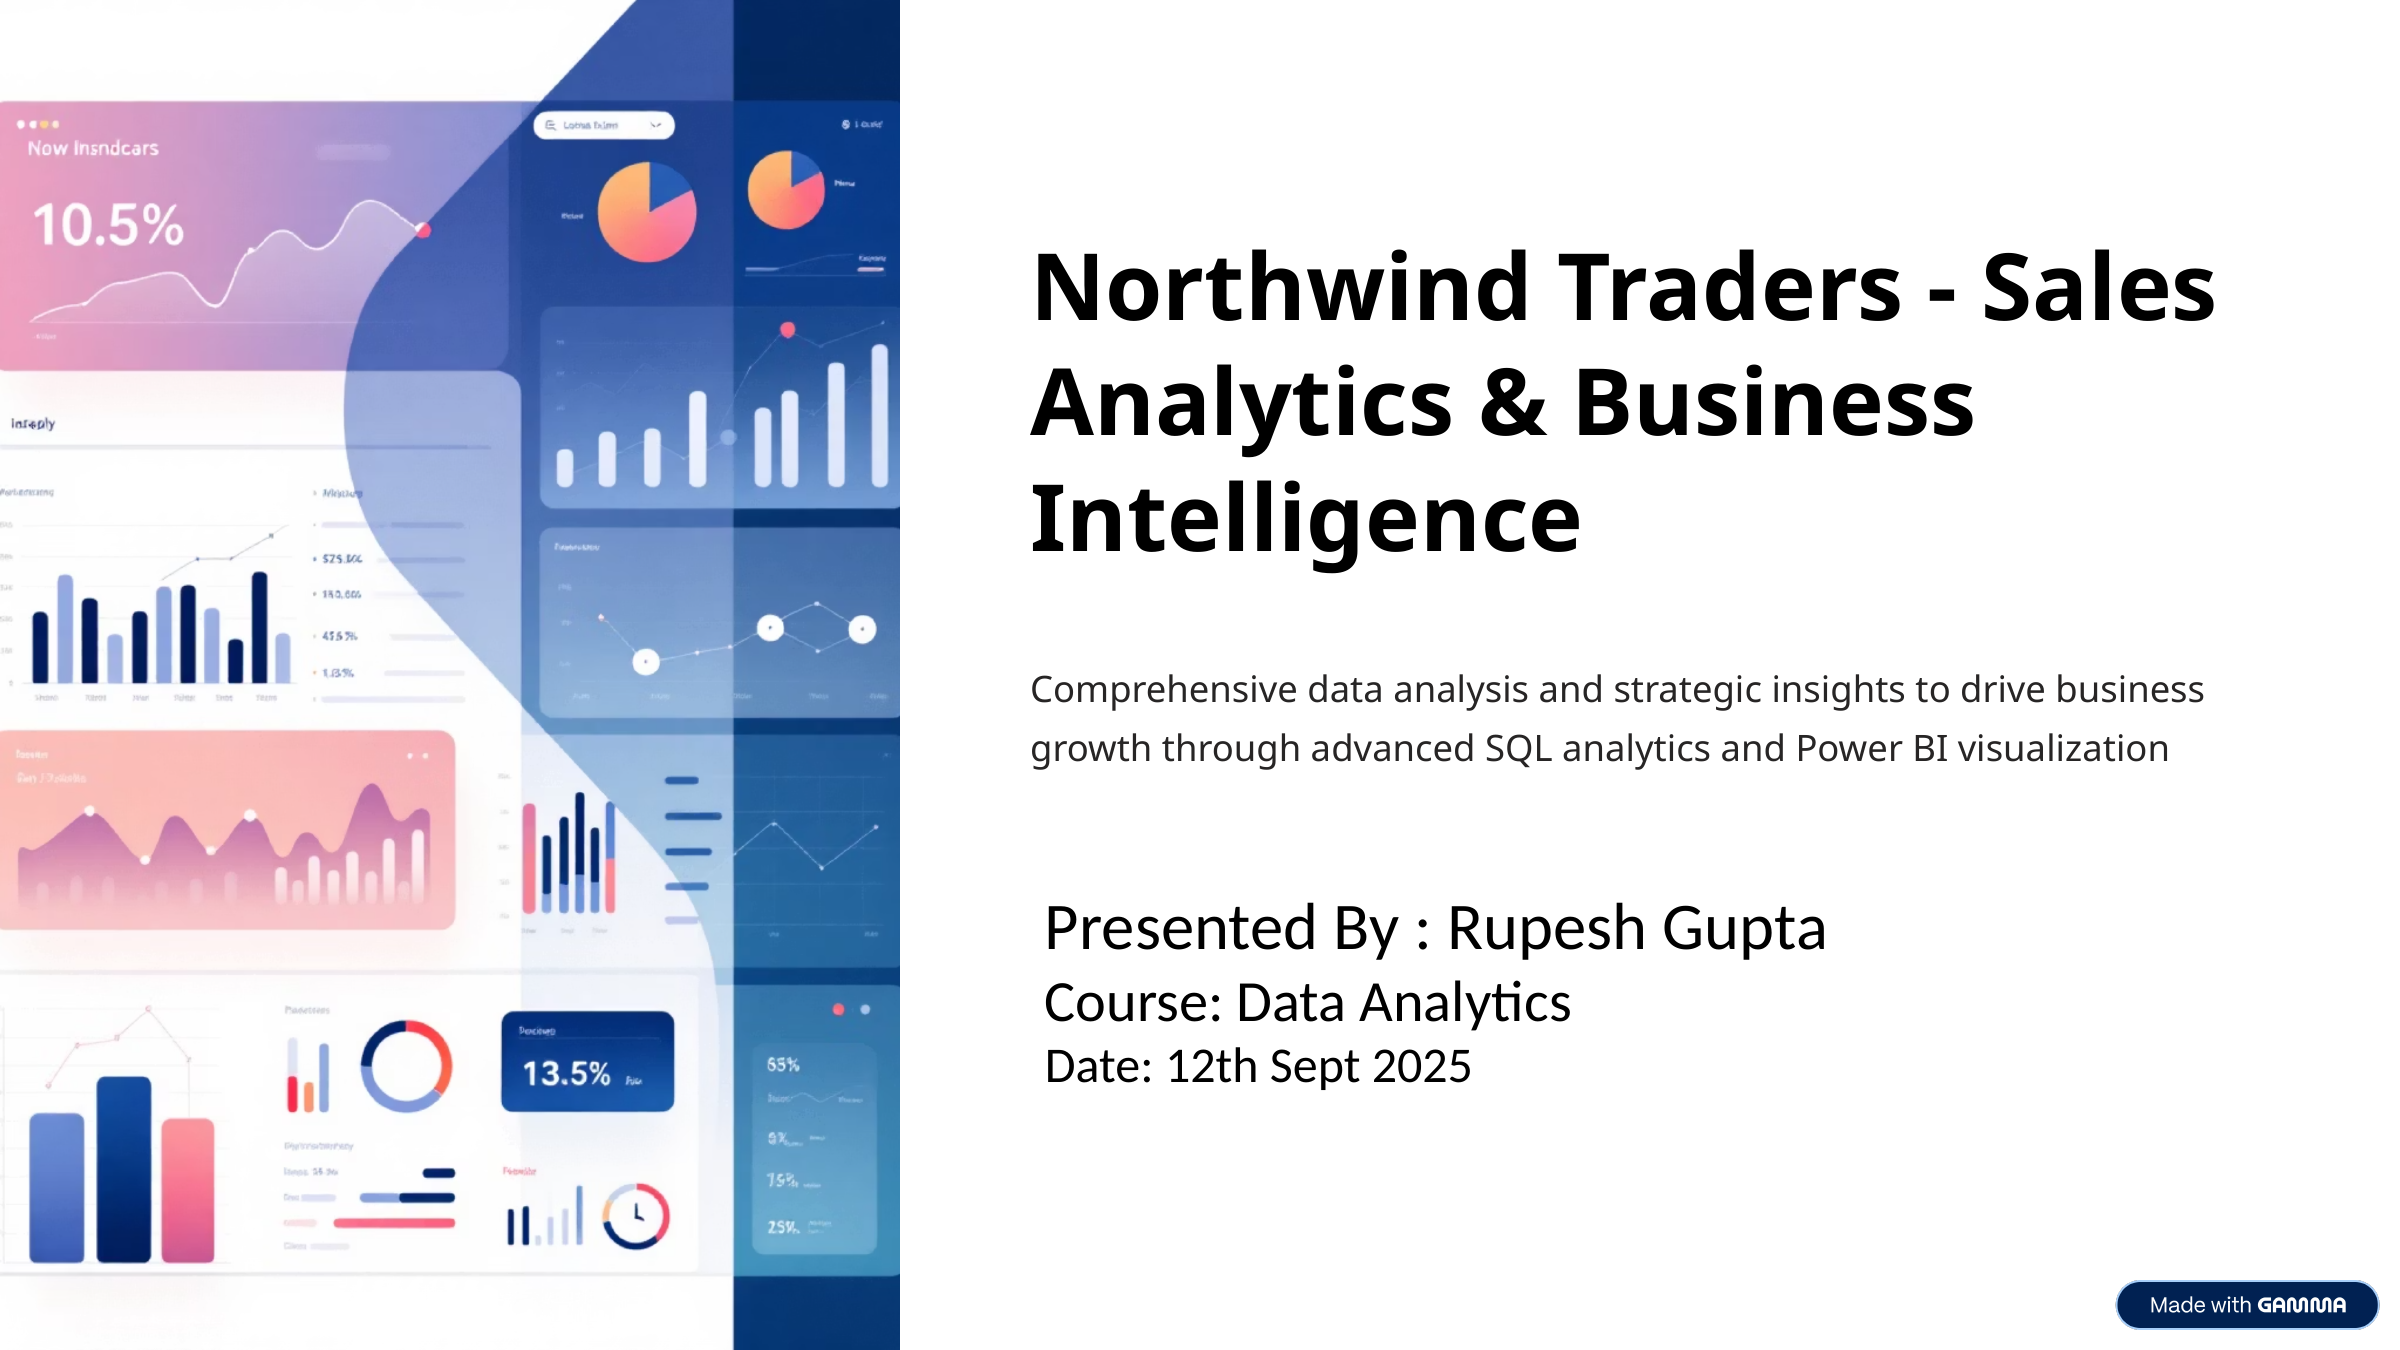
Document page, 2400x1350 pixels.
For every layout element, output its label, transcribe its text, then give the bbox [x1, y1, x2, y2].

text_box Comprehensive data analysis and strategic insights to drive business growth through advanced SQL analytics and Power BI visualization [1030, 650, 2270, 770]
picture [2106, 1271, 2389, 1339]
text_box Presented By : Rupesh Gupta Course: Data Analytics Date: 12th Sept 2025 [1030, 875, 2034, 1101]
picture [0, 0, 900, 1350]
text_box Northwind Traders - Sales Analytics & Business Intelligence [1030, 222, 2270, 572]
